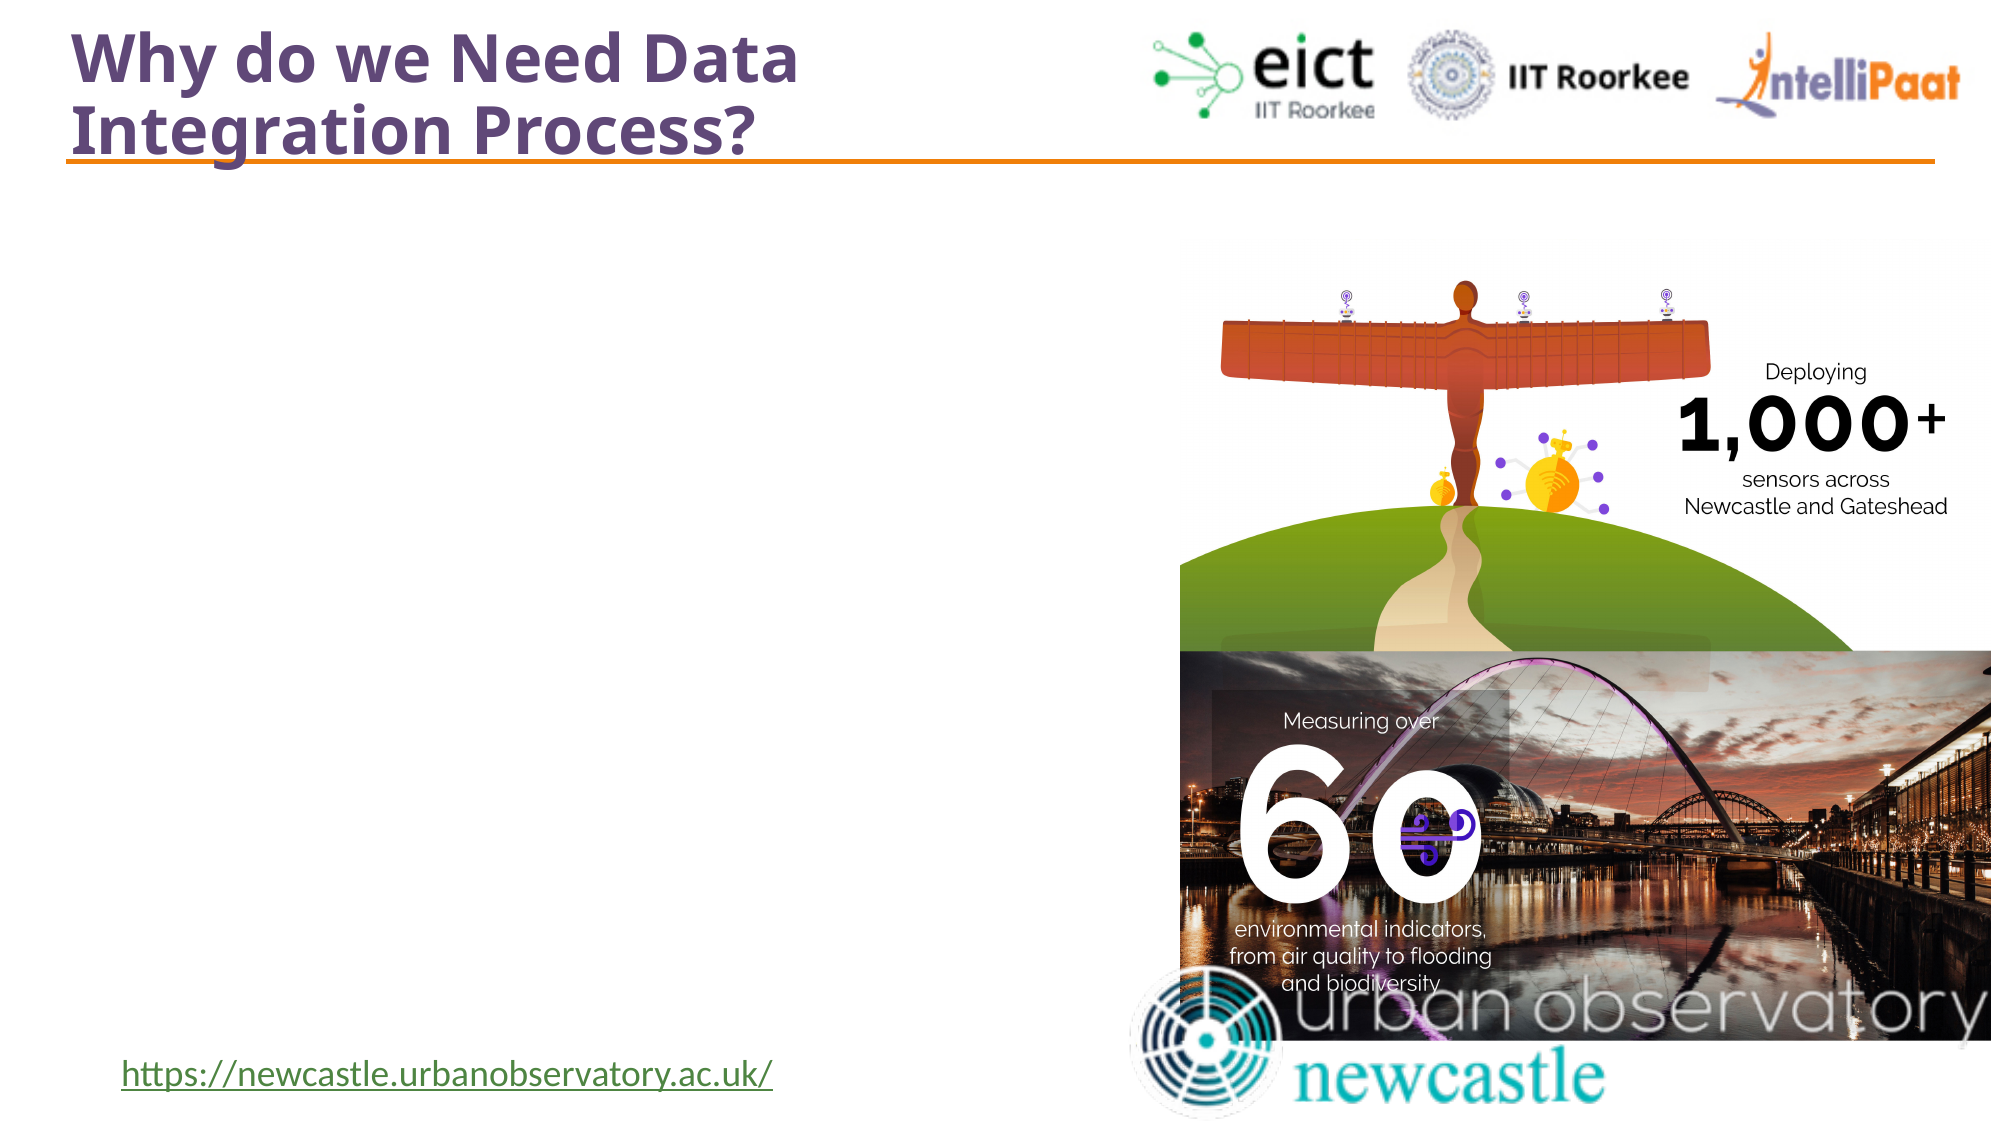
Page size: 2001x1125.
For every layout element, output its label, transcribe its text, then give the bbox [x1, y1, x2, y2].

picture [1108, 18, 2000, 144]
picture [1112, 239, 2000, 1125]
text_box Why do we Need Data Integration Process? [71, 33, 1156, 160]
text_box https://newcastle.urbanobservatory.ac.uk/ [106, 1041, 1112, 1125]
